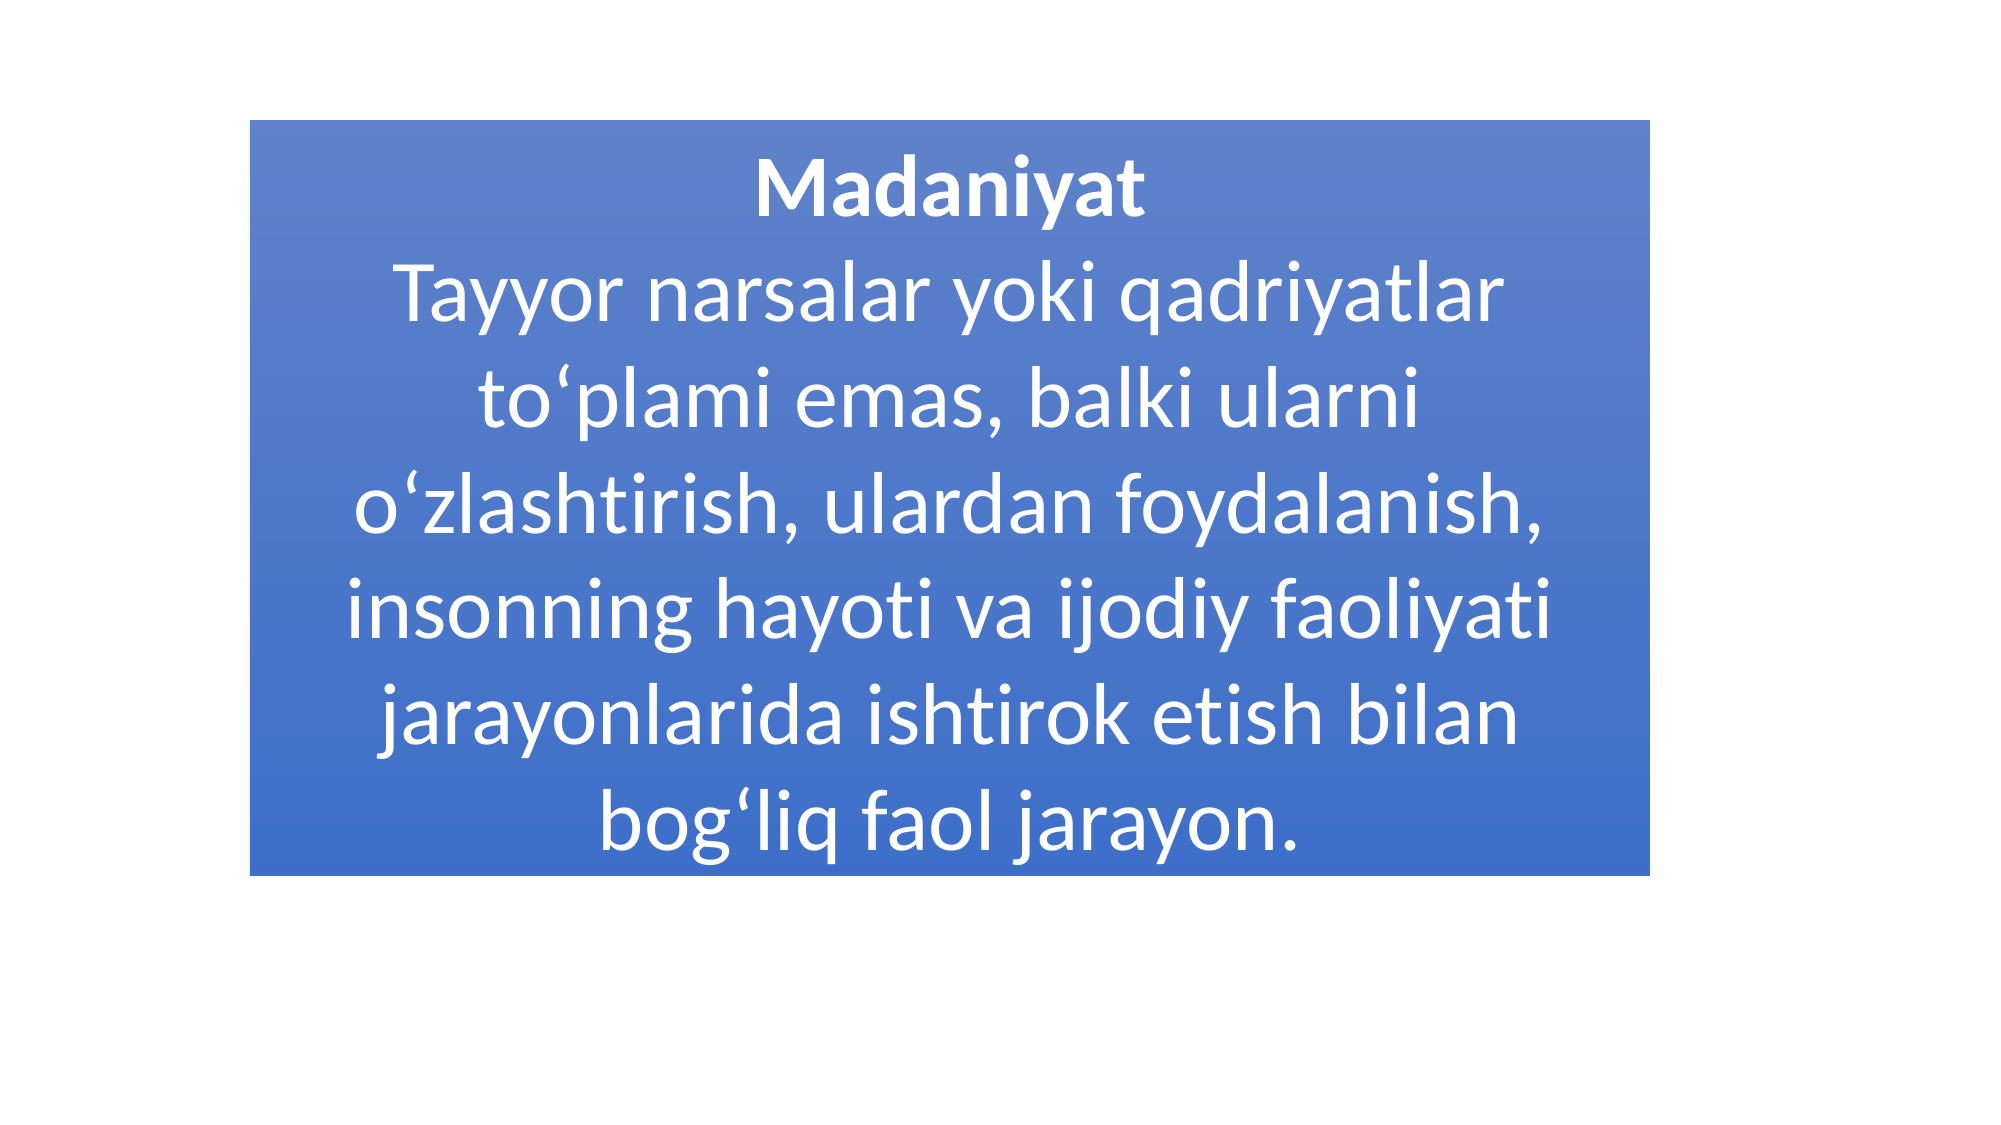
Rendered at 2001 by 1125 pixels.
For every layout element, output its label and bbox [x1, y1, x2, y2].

list [249, 120, 1650, 1071]
